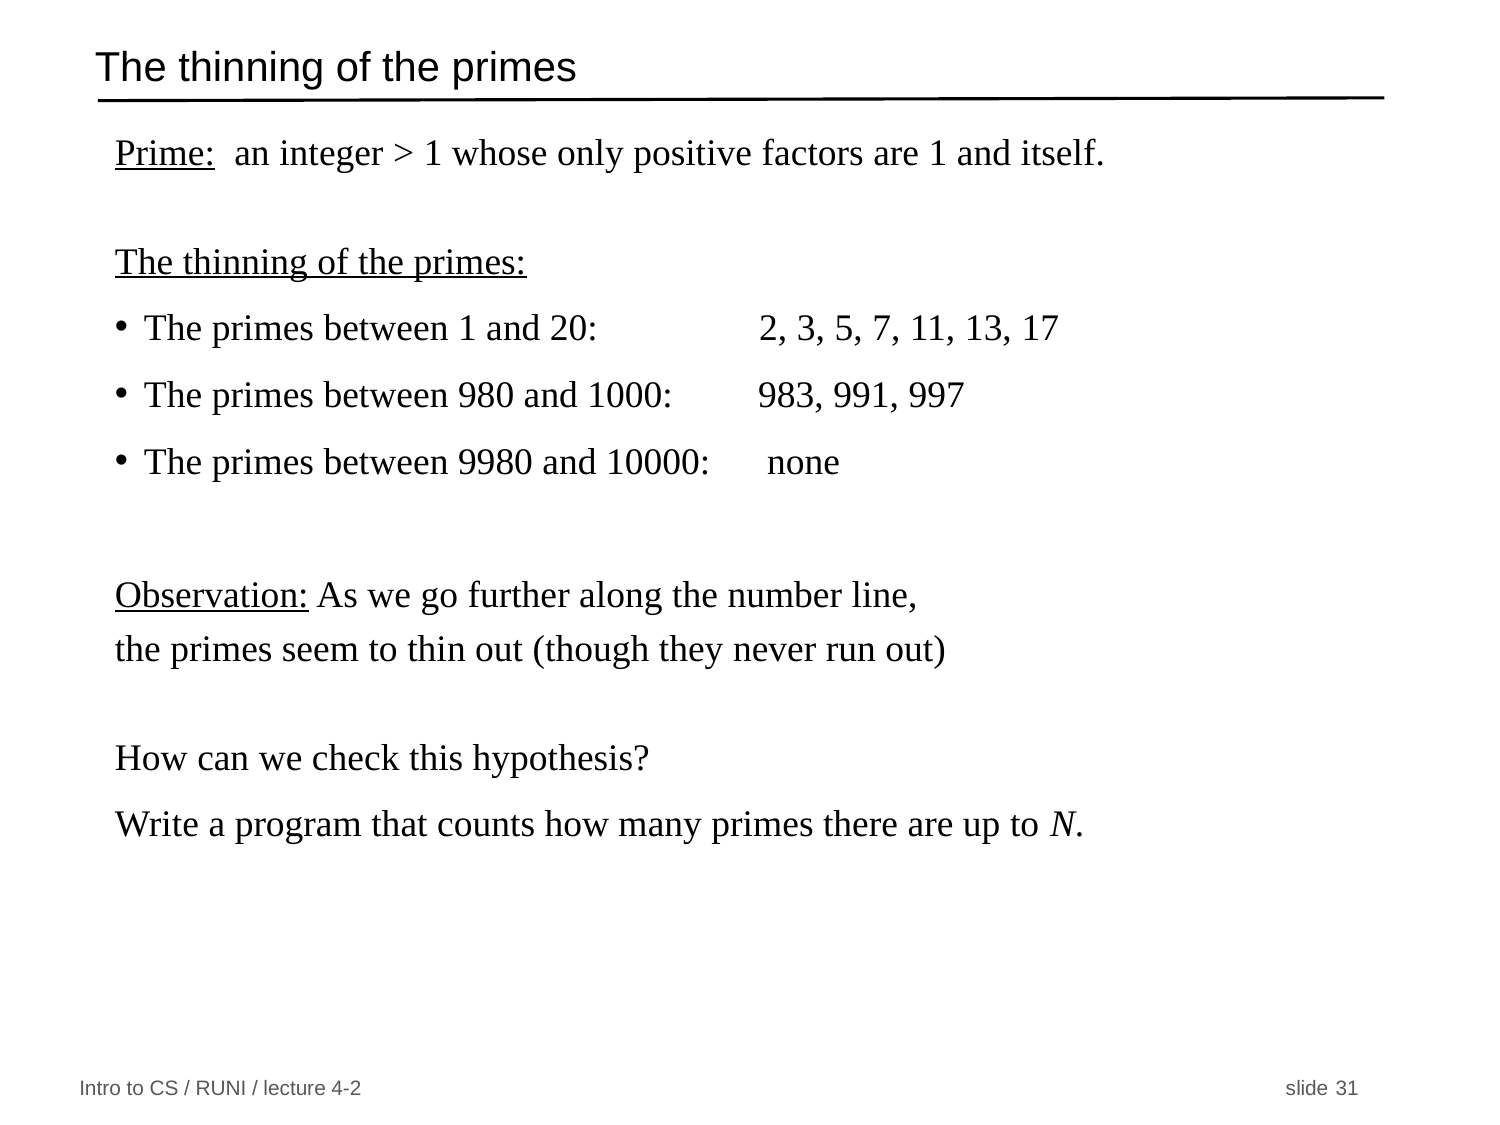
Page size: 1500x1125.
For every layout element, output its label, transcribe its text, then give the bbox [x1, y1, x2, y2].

title The thinning of the primes [79, 33, 1371, 109]
list Prime: an integer > 1 whose only positive factors are 1 and itself. The thinning of the primes: The primes between 1 and 20: 2, 3, 5, 7, 11, 13, 17 The primes between 980 and 1000: 983, 991, 997 The primes between 9980 and 10000: none Observation: As we go further along the number line, the primes seem to thin out (though they never run out) How can we check this hypothesis? Write a program that counts how many primes there are up to N. [99, 111, 1388, 887]
